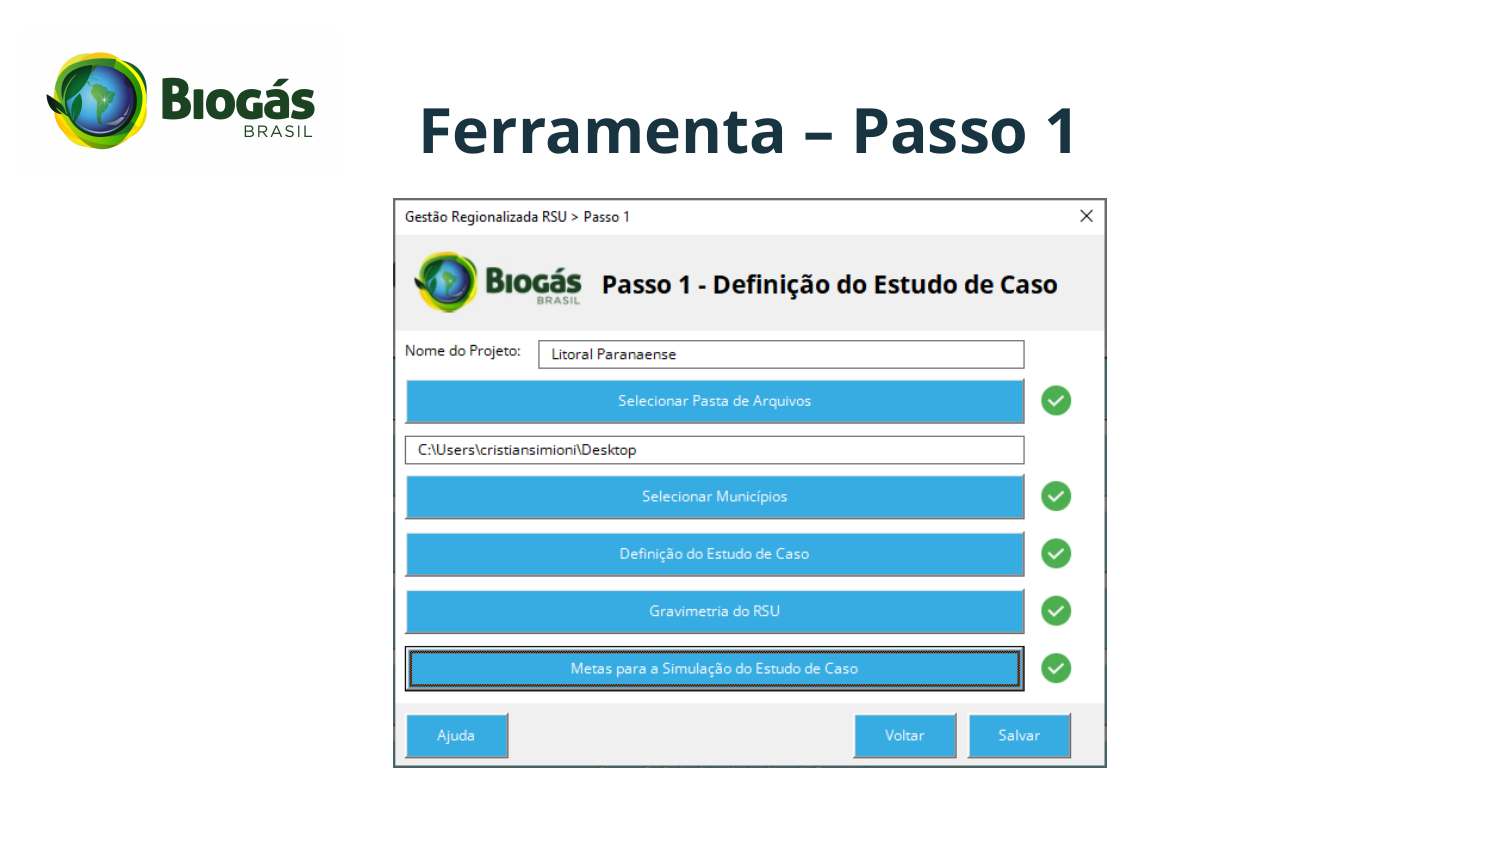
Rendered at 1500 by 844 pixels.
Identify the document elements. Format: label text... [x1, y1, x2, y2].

text_box Ferramenta – Passo 1 [339, 76, 1161, 253]
picture [22, 28, 338, 173]
picture [392, 198, 1108, 768]
